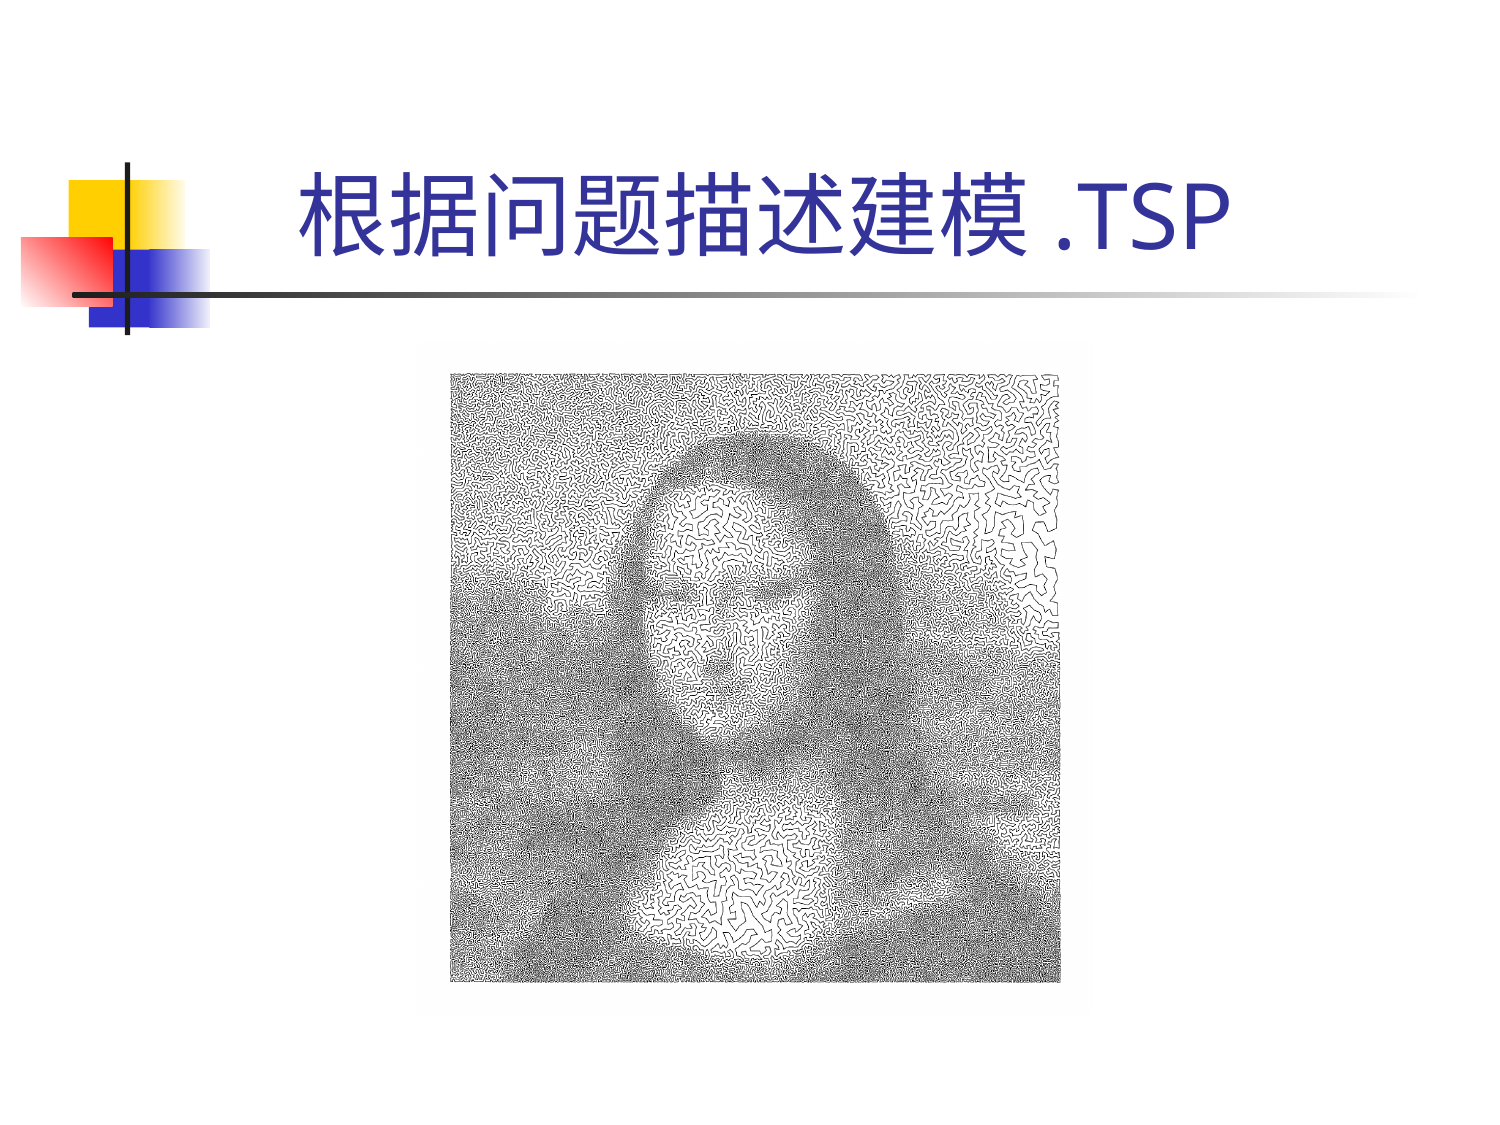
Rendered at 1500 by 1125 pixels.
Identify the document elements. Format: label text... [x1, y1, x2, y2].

title 根据问题描述建模.TSP [64, 35, 1466, 275]
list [417, 340, 1093, 1016]
